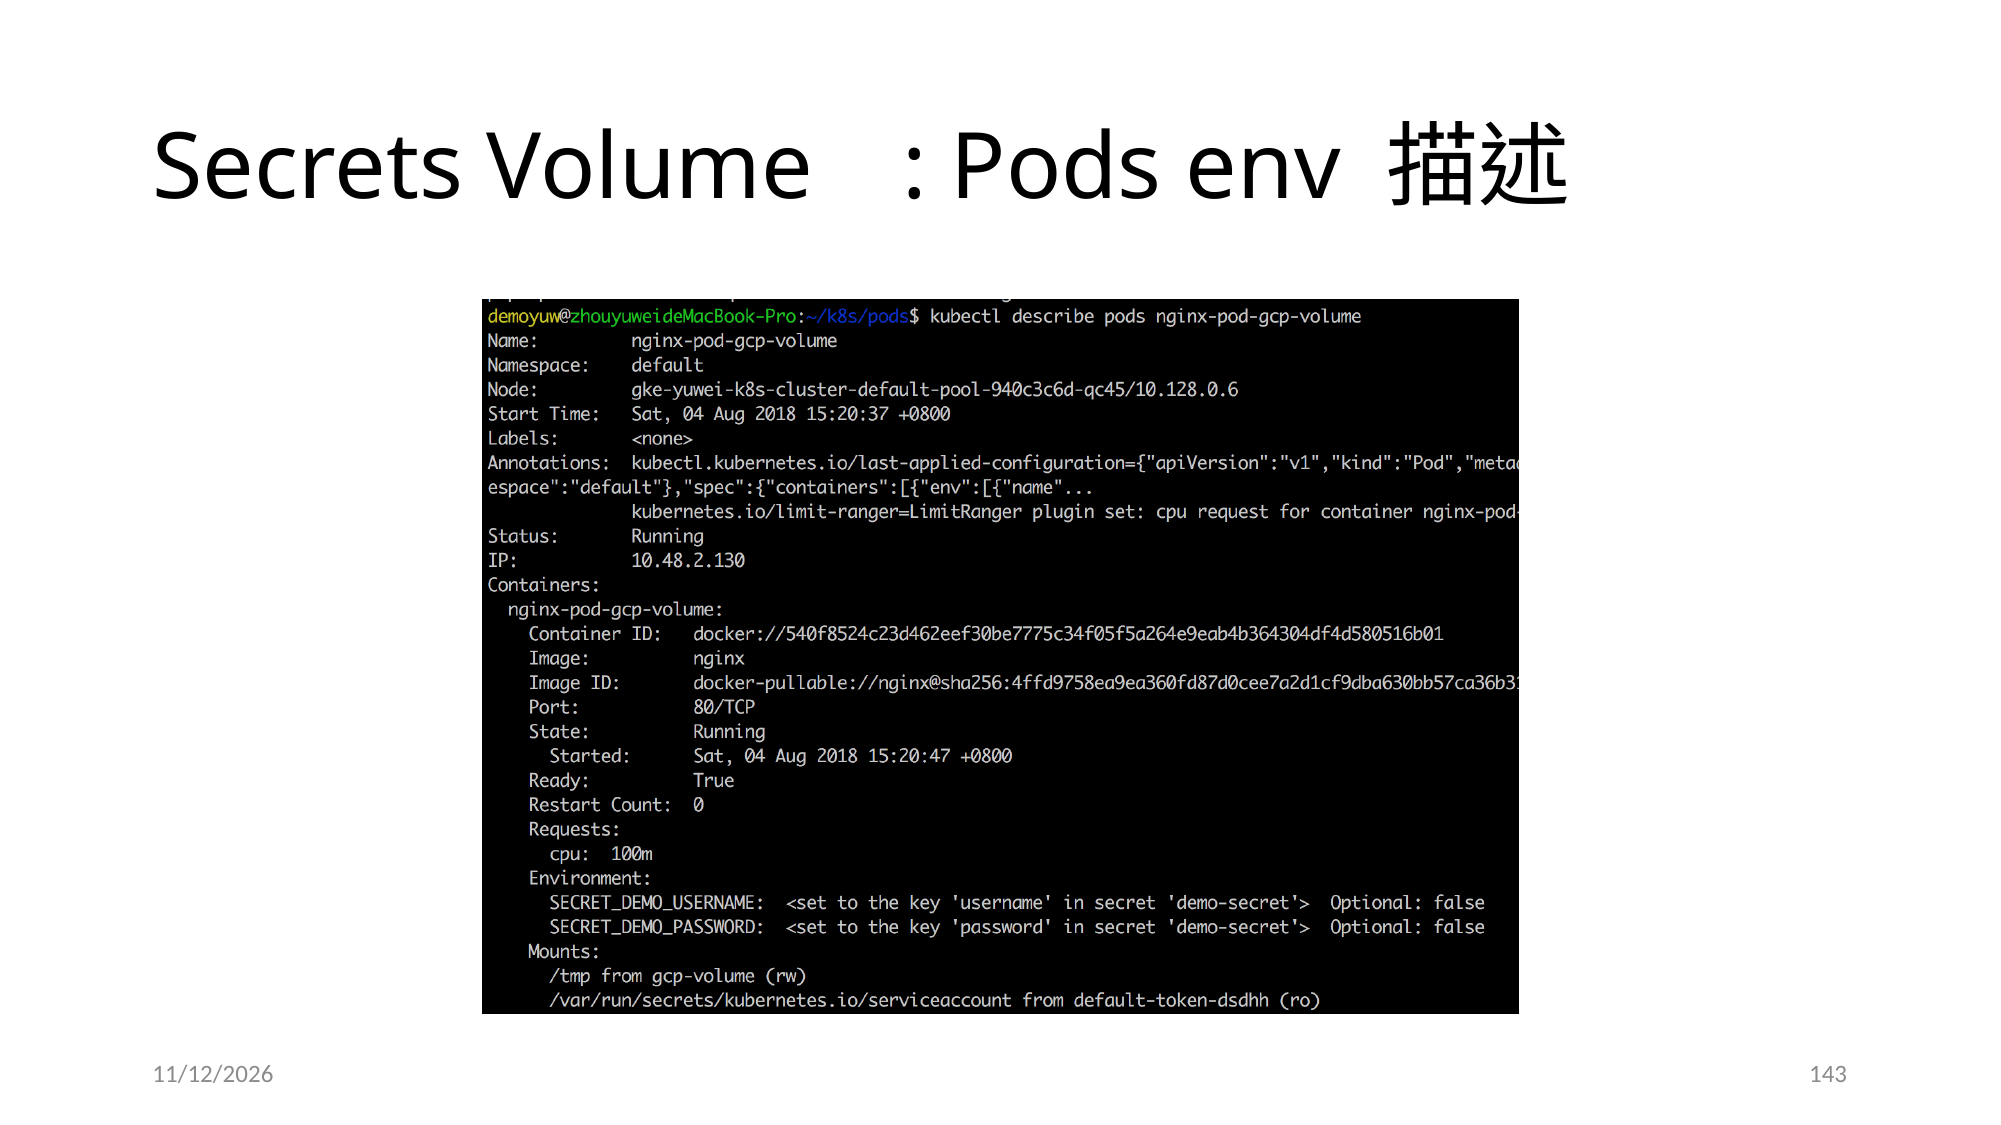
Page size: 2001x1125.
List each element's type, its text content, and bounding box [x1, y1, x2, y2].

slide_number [137, 1042, 588, 1103]
title Secrets Volume : Pods env 描述 [137, 59, 1863, 278]
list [481, 299, 1518, 1014]
slide_number 143 [1412, 1042, 1863, 1103]
